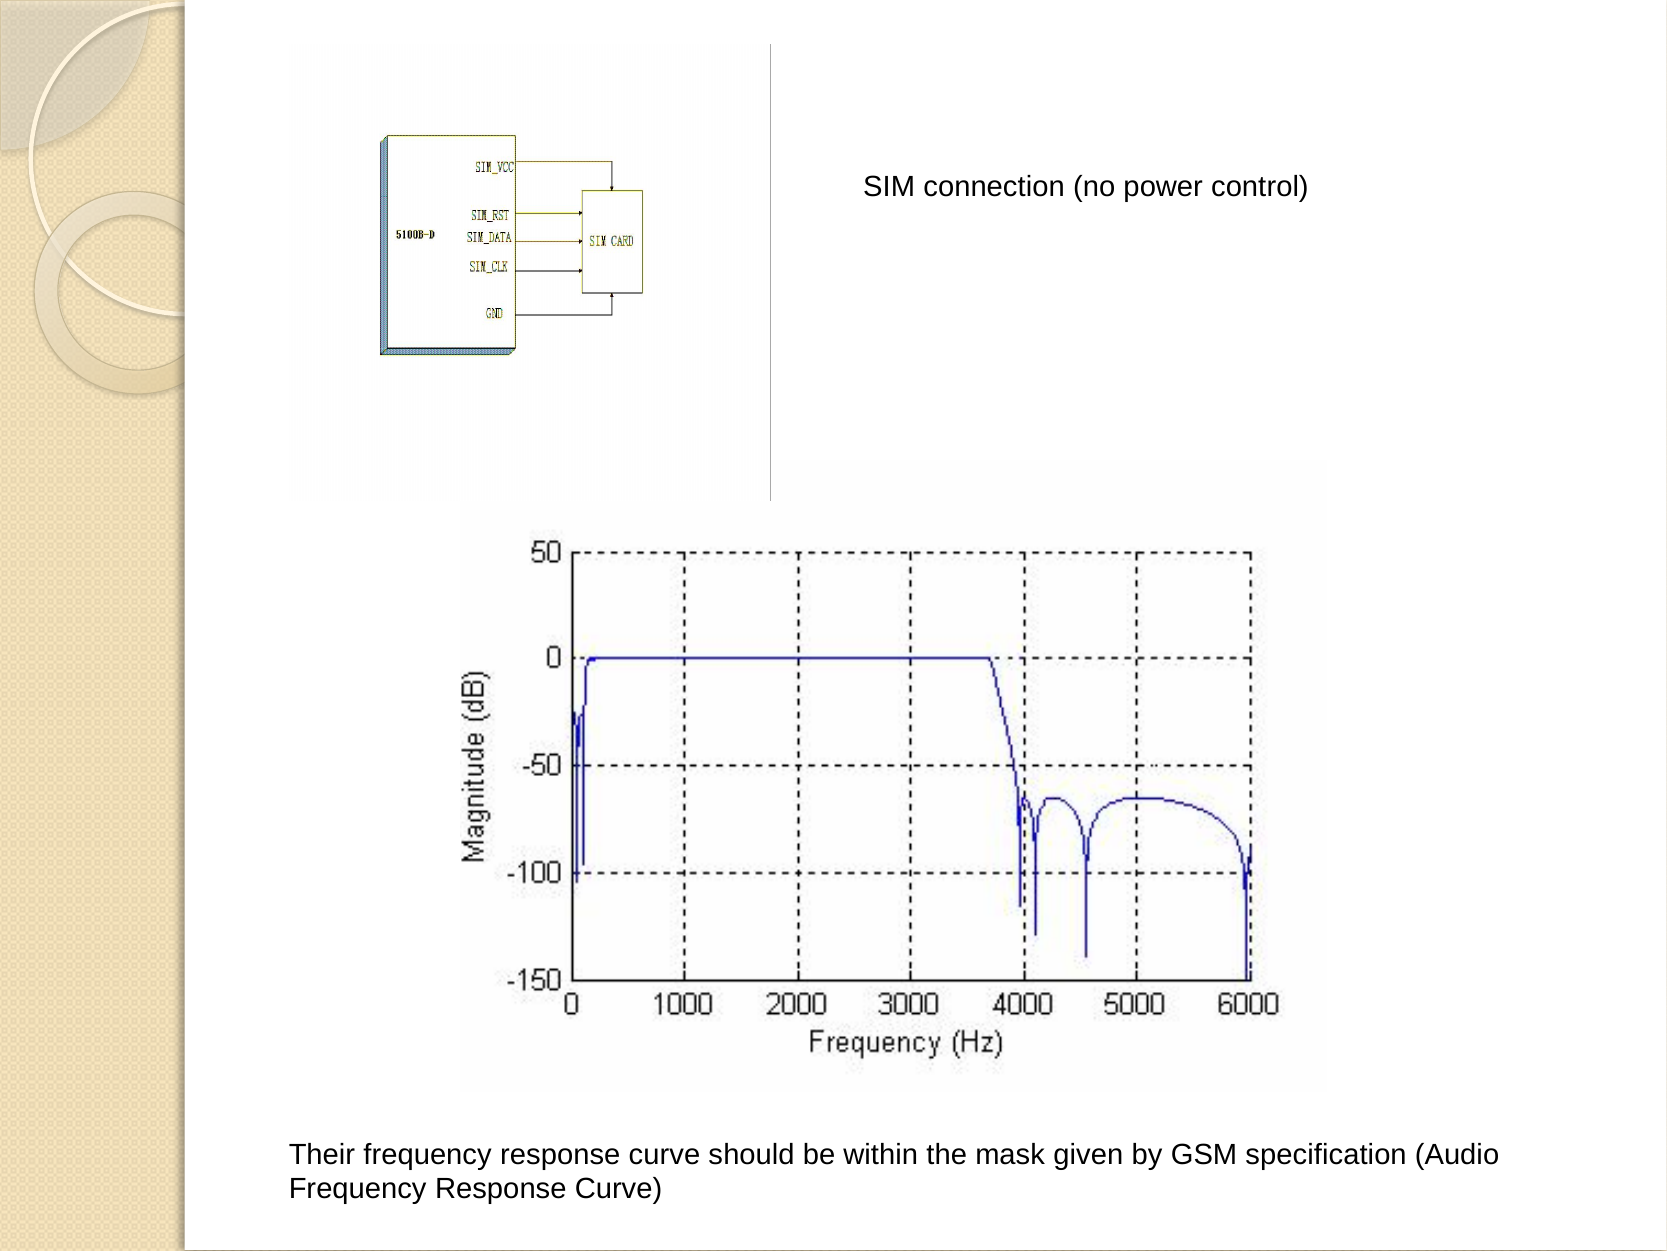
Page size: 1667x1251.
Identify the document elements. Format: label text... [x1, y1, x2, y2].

text_box Their frequency response curve should be within the mask given by GSM specification (Audio Frequency Response Curve) [274, 1127, 1555, 1213]
picture [288, 44, 1327, 1092]
text_box SIM connection (no power control) [848, 160, 1358, 210]
